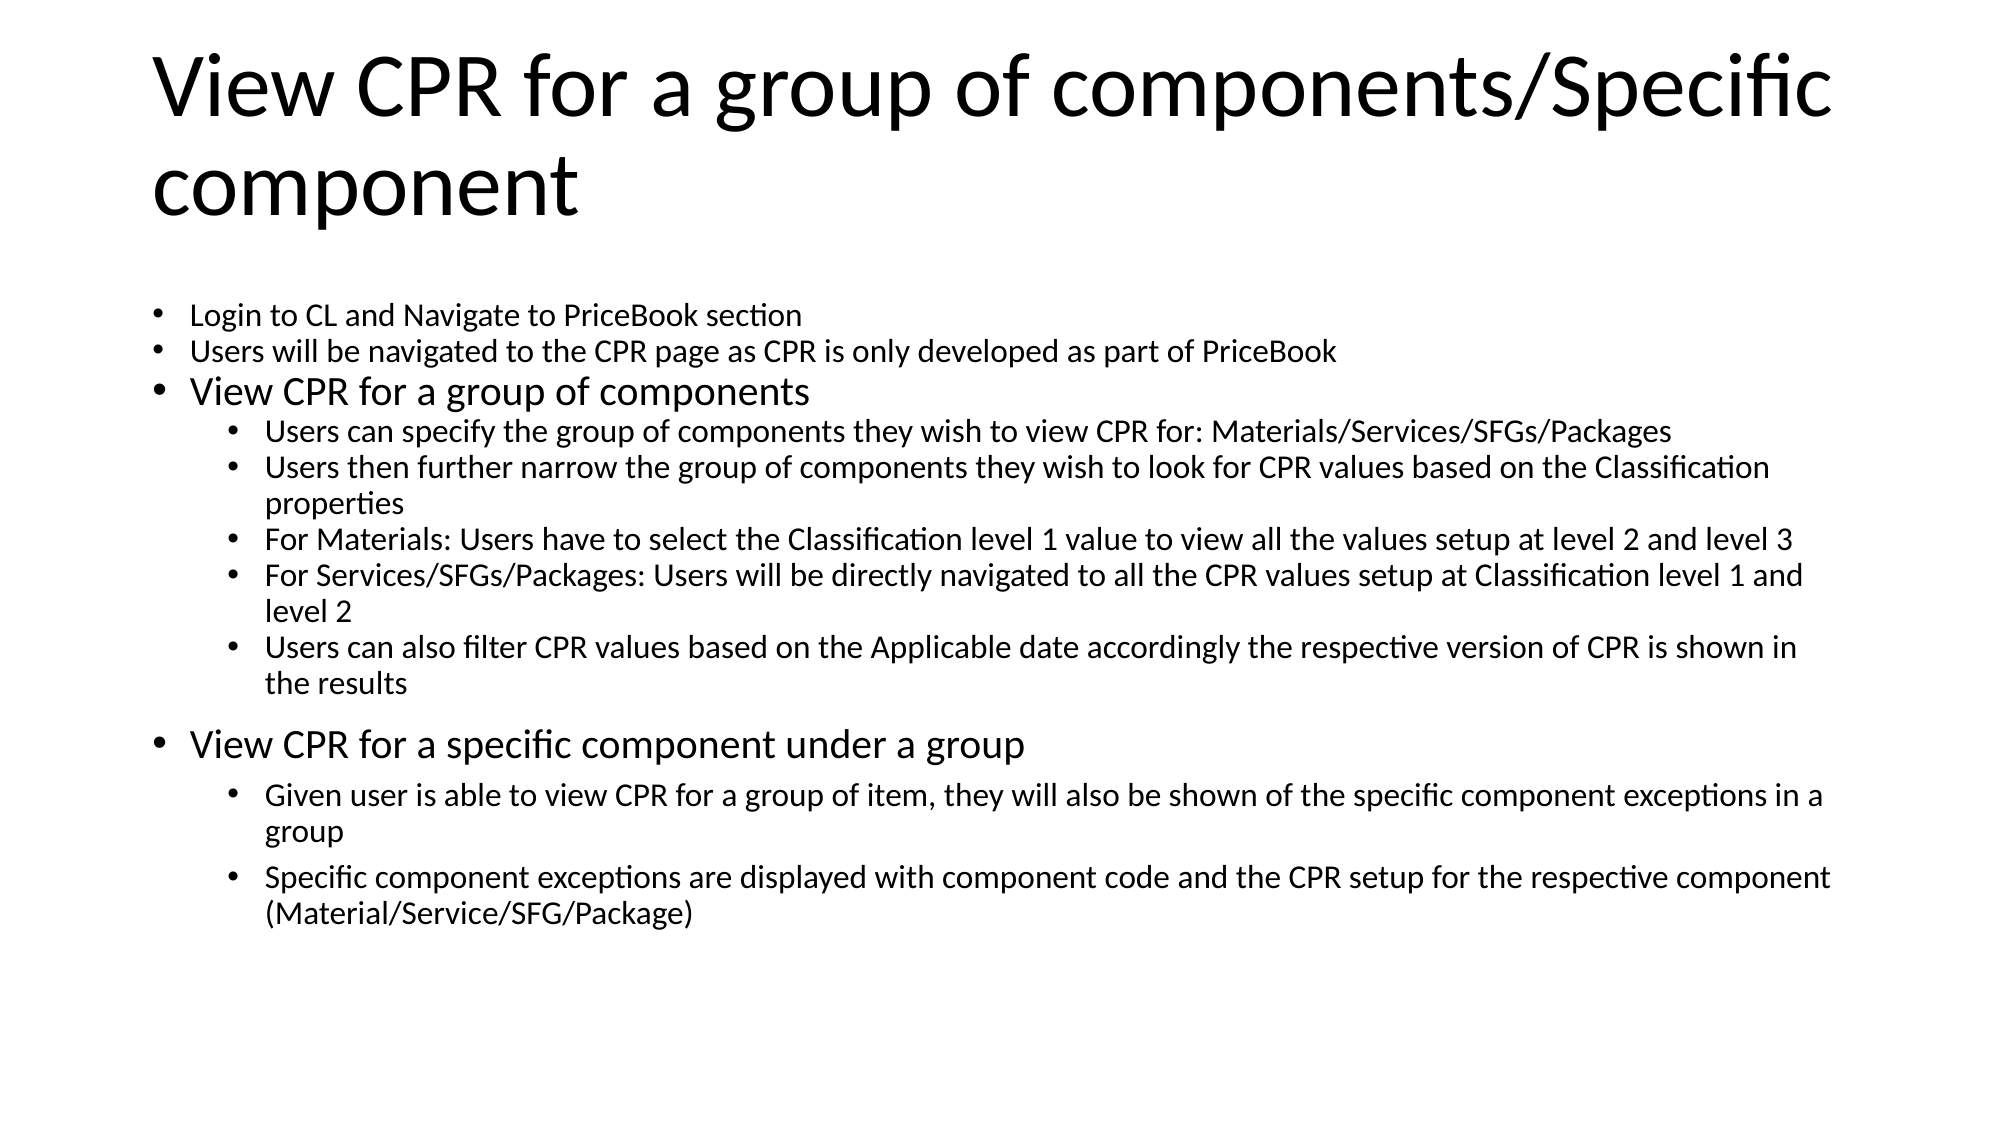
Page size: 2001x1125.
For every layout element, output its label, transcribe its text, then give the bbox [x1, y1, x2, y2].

list Login to CL and Navigate to PriceBook section Users will be navigated to the CPR page as CPR is only developed as part of PriceBook View CPR for a group of components Users can specify the group of components they wish to view CPR for: Materials/Services/SFGs/Packages Users then further narrow the group of components they wish to look for CPR values based on the Classification properties For Materials: Users have to select the Classification level 1 value to view all the values setup at level 2 and level 3 For Services/SFGs/Packages: Users will be directly navigated to all the CPR values setup at Classification level 1 and level 2 Users can also filter CPR values based on the Applicable date accordingly the respective version of CPR is shown in the results View CPR for a specific component under a group Given user is able to view CPR for a group of item, they will also be shown of the specific component exceptions in a group Specific component exceptions are displayed with component code and the CPR setup for the respective component (Material/Service/SFG/Package) [137, 289, 1863, 1004]
title View CPR for a group of components/Specific component [137, 27, 1863, 246]
